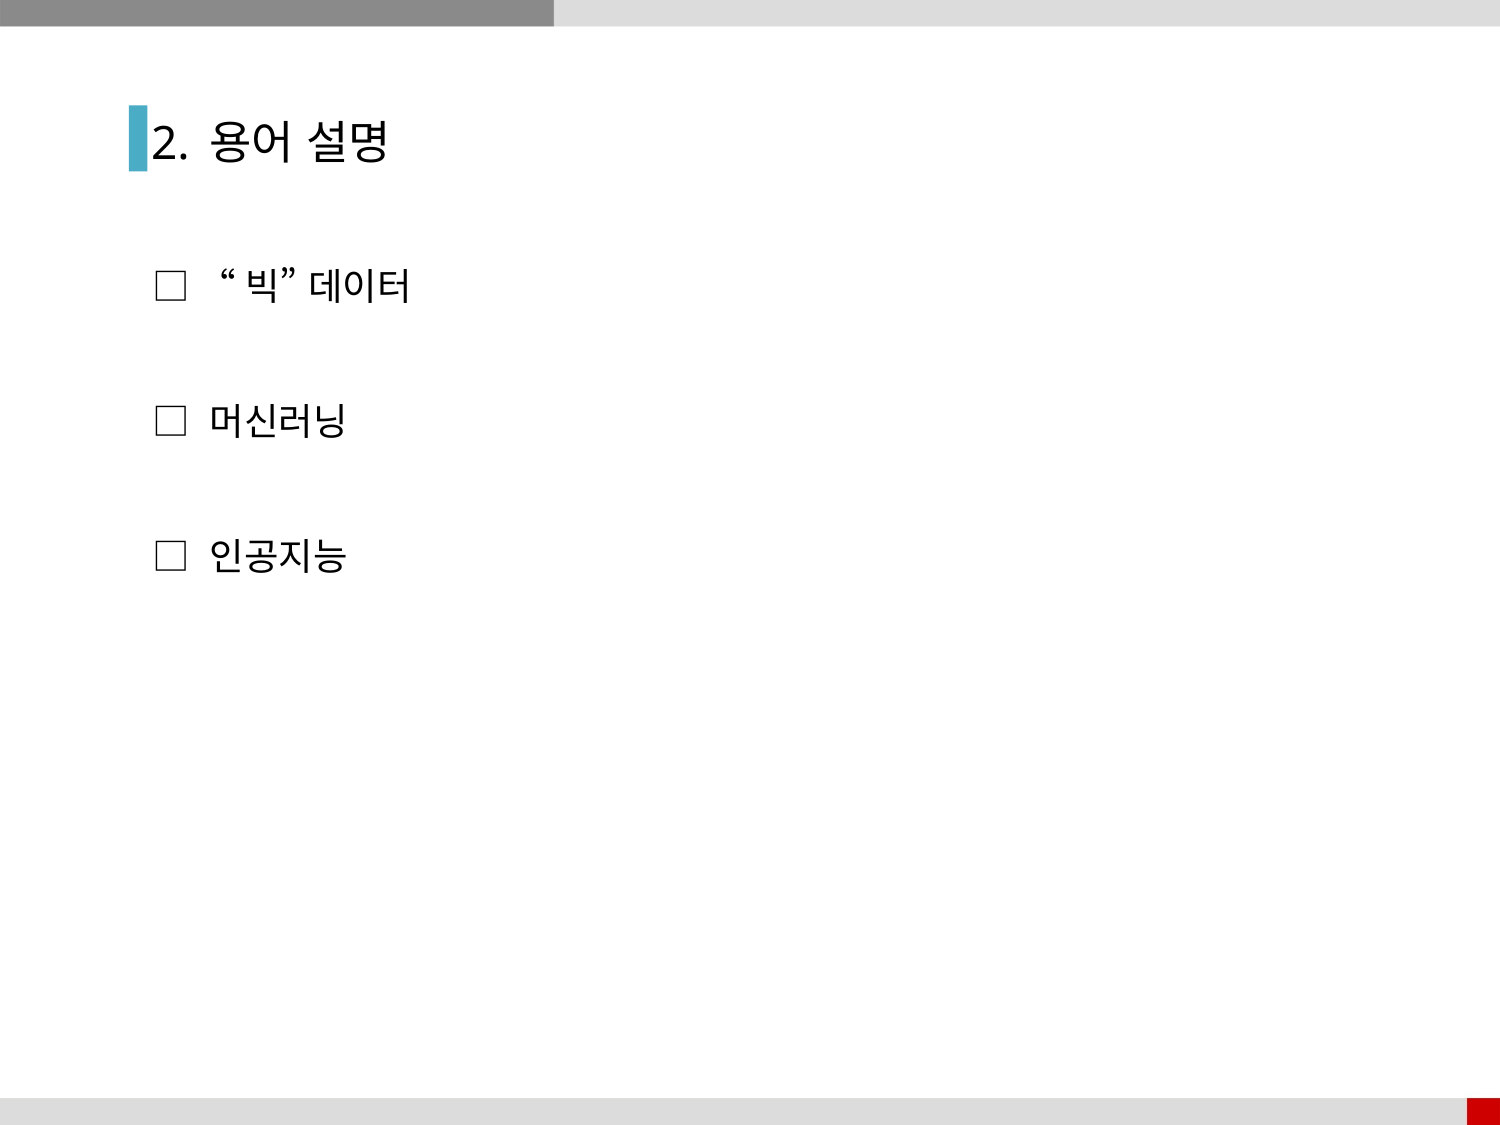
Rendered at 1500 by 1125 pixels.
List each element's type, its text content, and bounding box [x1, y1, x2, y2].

text_box 2. 용어 설명 [112, 105, 1463, 176]
text_box □ “빅” 데이터 □ 머신러닝 □ 인공지능 [138, 256, 1500, 586]
picture [0, 0, 1500, 1125]
